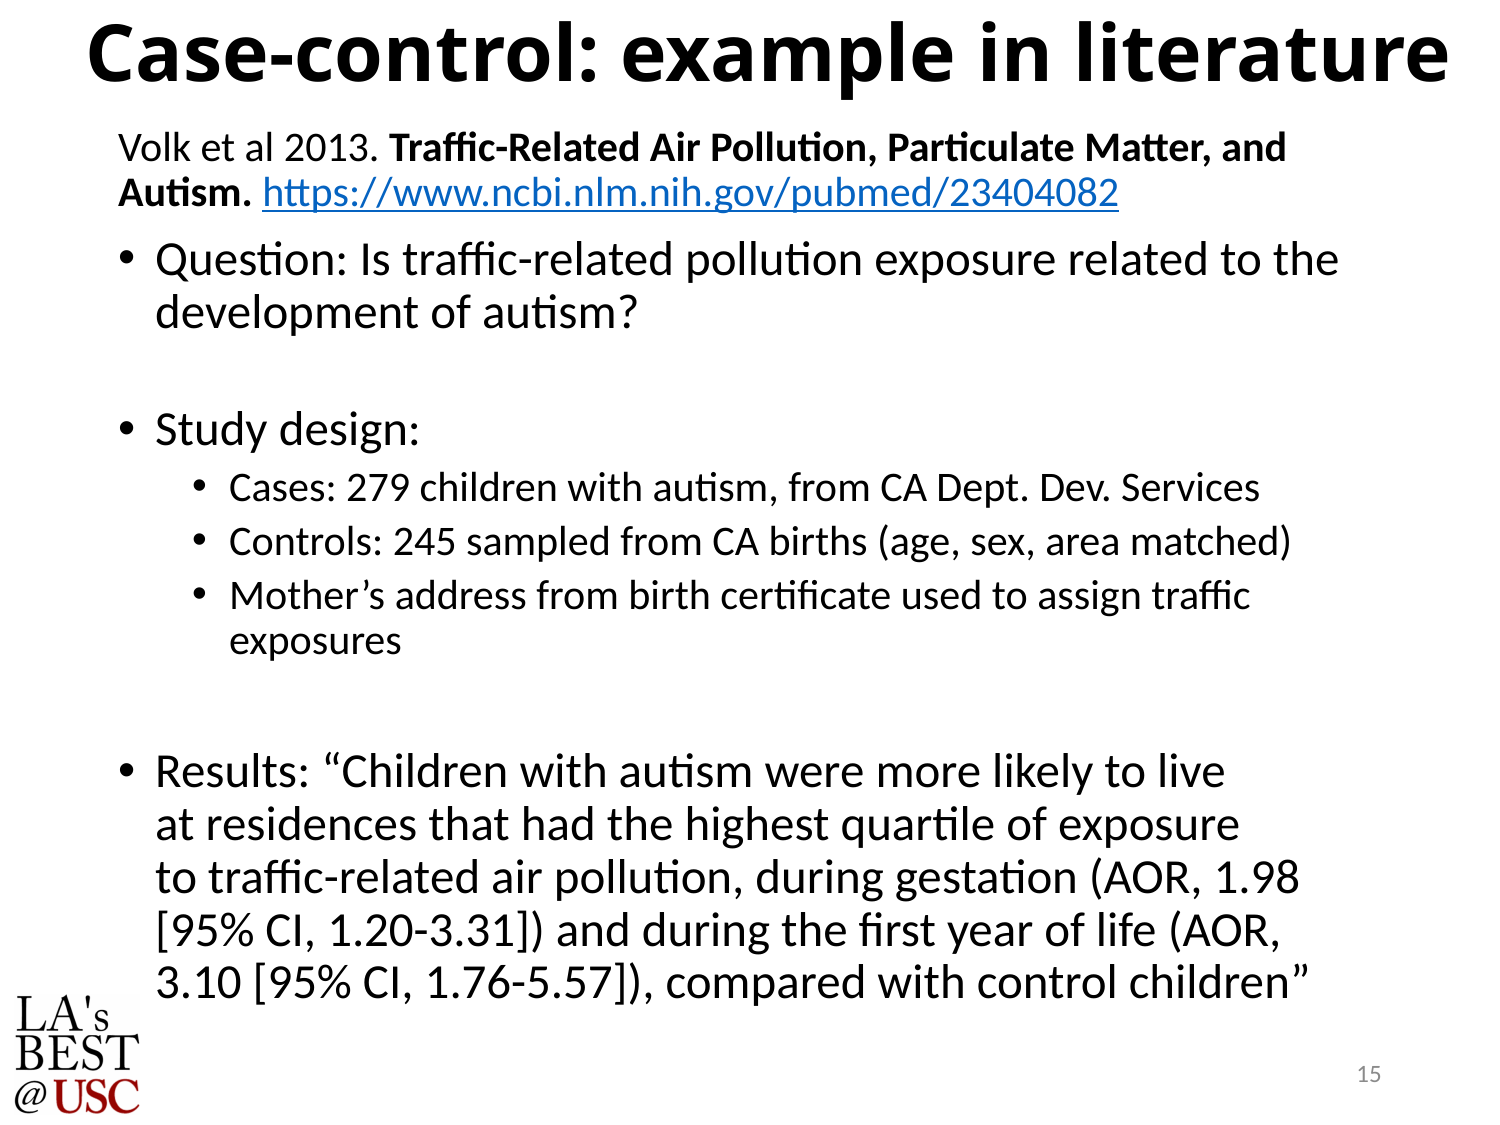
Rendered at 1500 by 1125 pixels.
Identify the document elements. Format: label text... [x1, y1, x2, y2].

title Case-control: example in literature [70, 1, 1474, 111]
list Volk et al 2013. Traffic-Related Air Pollution, Particulate Matter, and Autism. https://www.ncbi.nlm.nih.gov/pubmed/23404082 Question: Is traffic-related pollution exposure related to the development of autism? Study design: Cases: 279 children with autism, from CA Dept. Dev. Services Controls: 245 sampled from CA births (age, sex, area matched) Mother’s address from birth certificate used to assign traffic exposures Results: “Children with autism were more likely to live at residences that had the highest quartile of exposure to traffic-related air pollution, during gestation (AOR, 1.98 [95% CI, 1.20-3.31]) and during the first year of life (AOR, 3.10 [95% CI, 1.76-5.57]), compared with control children” [103, 117, 1397, 1087]
picture [14, 994, 140, 1115]
slide_number 15 [1059, 1042, 1397, 1103]
